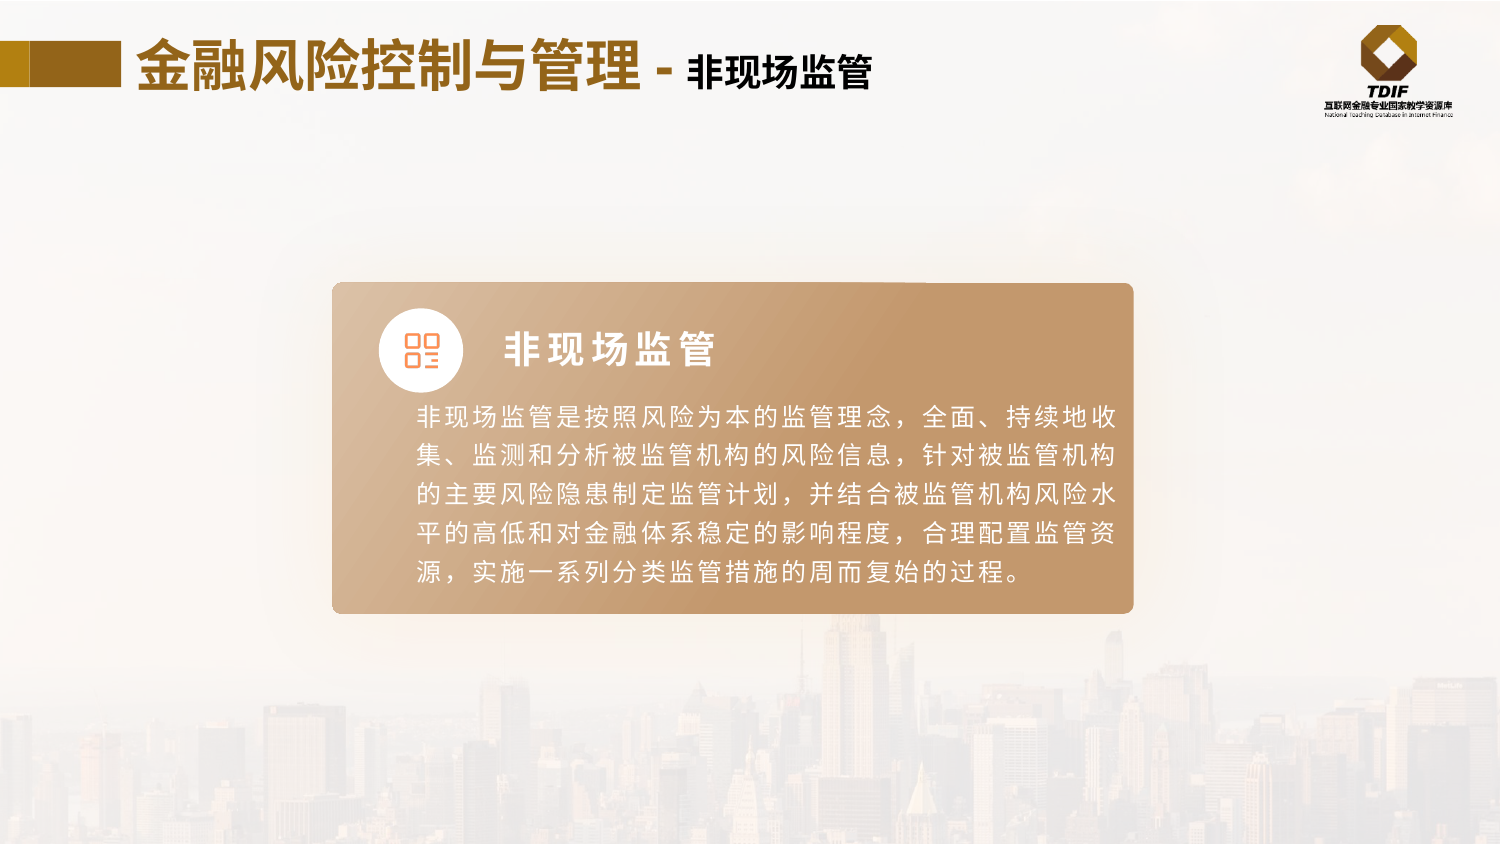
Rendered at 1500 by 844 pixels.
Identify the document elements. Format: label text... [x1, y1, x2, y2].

text_box 金融风险控制与管理-非现场监管 [124, 24, 886, 104]
text_box [330, 280, 1136, 616]
picture [0, 1, 1500, 844]
text_box [376, 306, 466, 395]
text_box 非现场监管是按照风险为本的监管理念，全面、持续地收集、监测和分析被监管机构的风险信息，针对被监管机构的主要风险隐患制定监管计划，并结合被监管机构风险水平的高低和对金融体系稳定的影响程度，合理配置监管资源，实施一系列分类监管措施的周而复始的过程。 [416, 392, 1127, 530]
text_box 非现场监管 [503, 317, 1056, 380]
